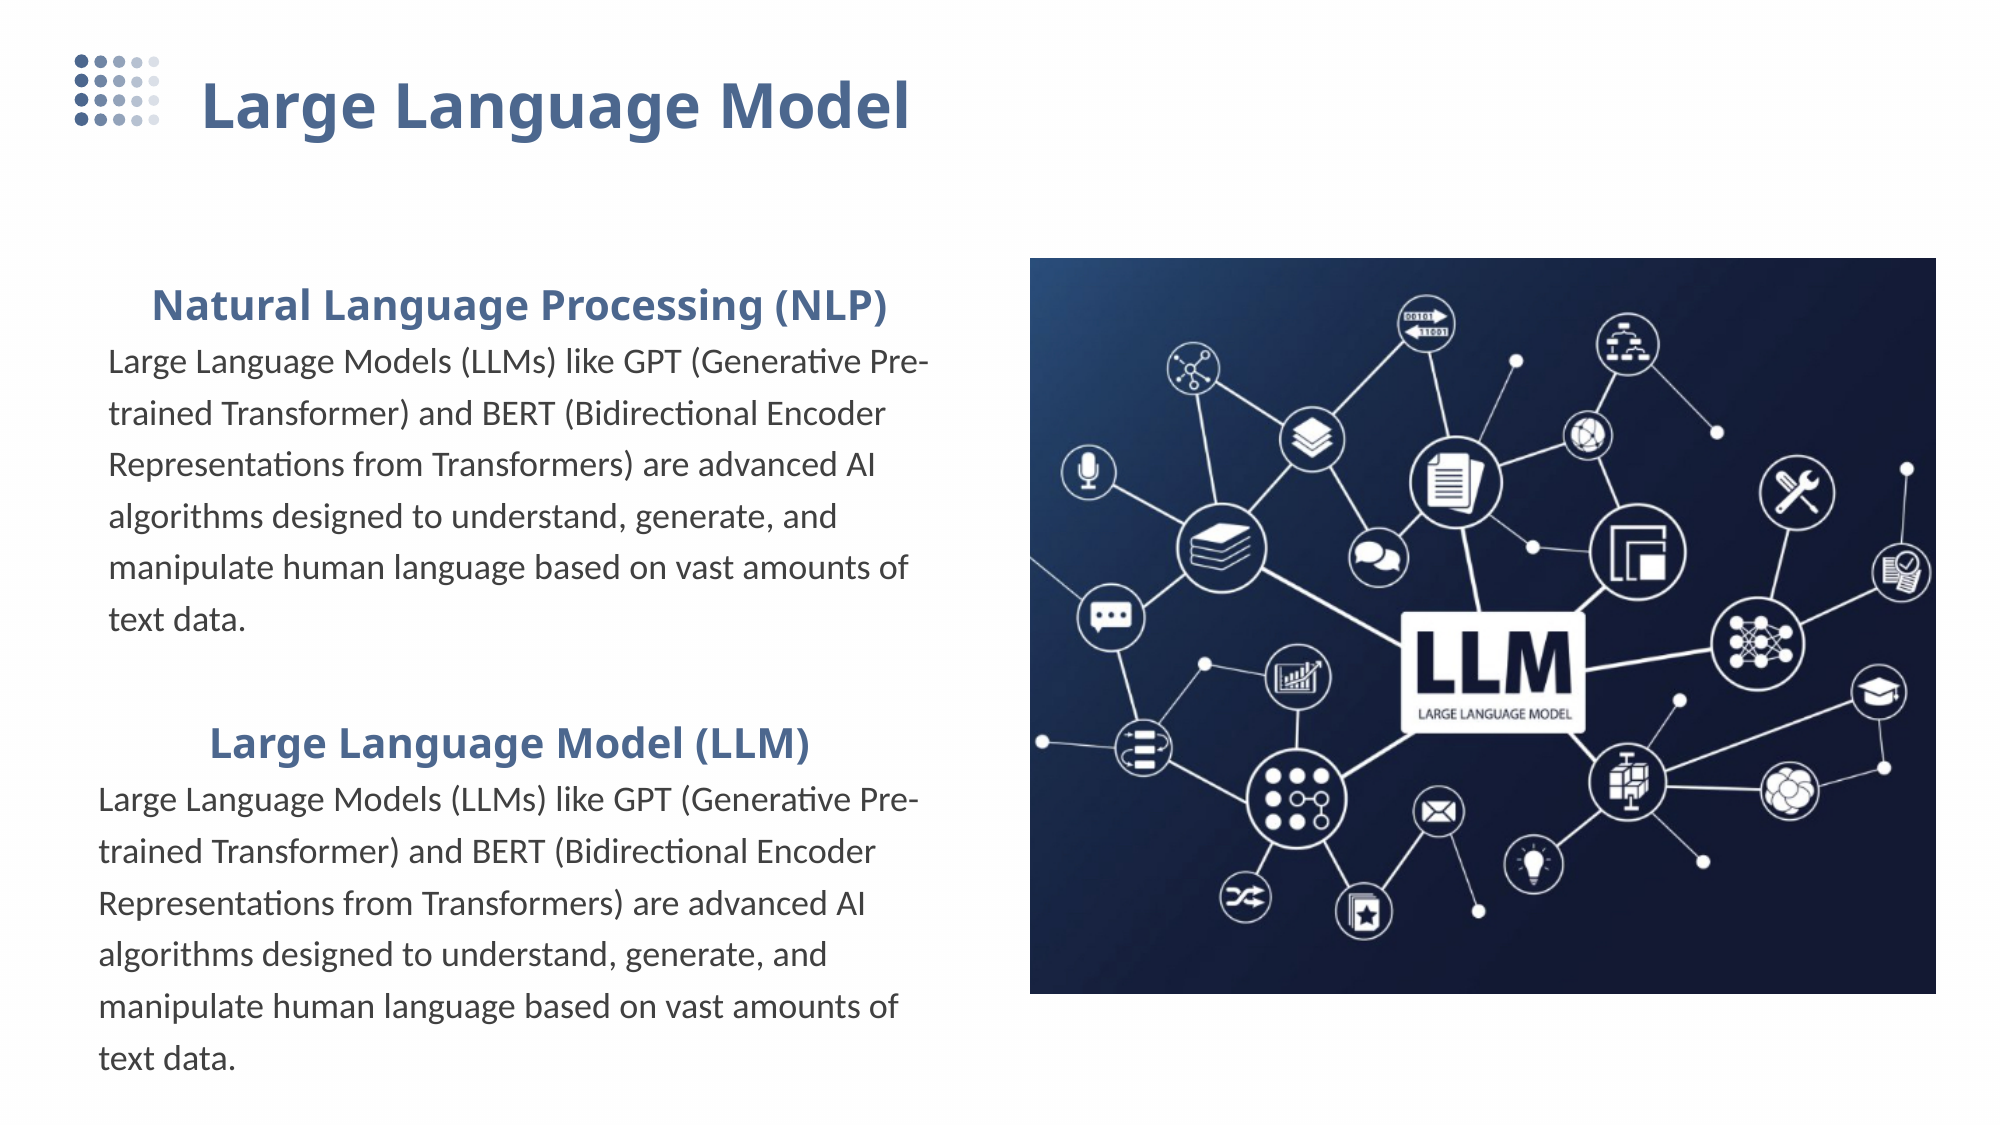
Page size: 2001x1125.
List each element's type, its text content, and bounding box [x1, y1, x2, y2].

picture [0, 0, 2001, 1125]
text_box Natural Language Processing (NLP) Large Language Models (LLMs) like GPT (Generative Pre-trained Transformer) and BERT (Bidirectional Encoder Representations from Transformers) are advanced AI algorithms designed to understand, generate, and manipulate human language based on vast amounts of text data. [74, 261, 965, 651]
text_box Large Language Model (LLM) Large Language Models (LLMs) like GPT (Generative Pre-trained Transformer) and BERT (Bidirectional Encoder Representations from Transformers) are advanced AI algorithms designed to understand, generate, and manipulate human language based on vast amounts of text data. [64, 699, 955, 1089]
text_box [74, 15, 1821, 153]
